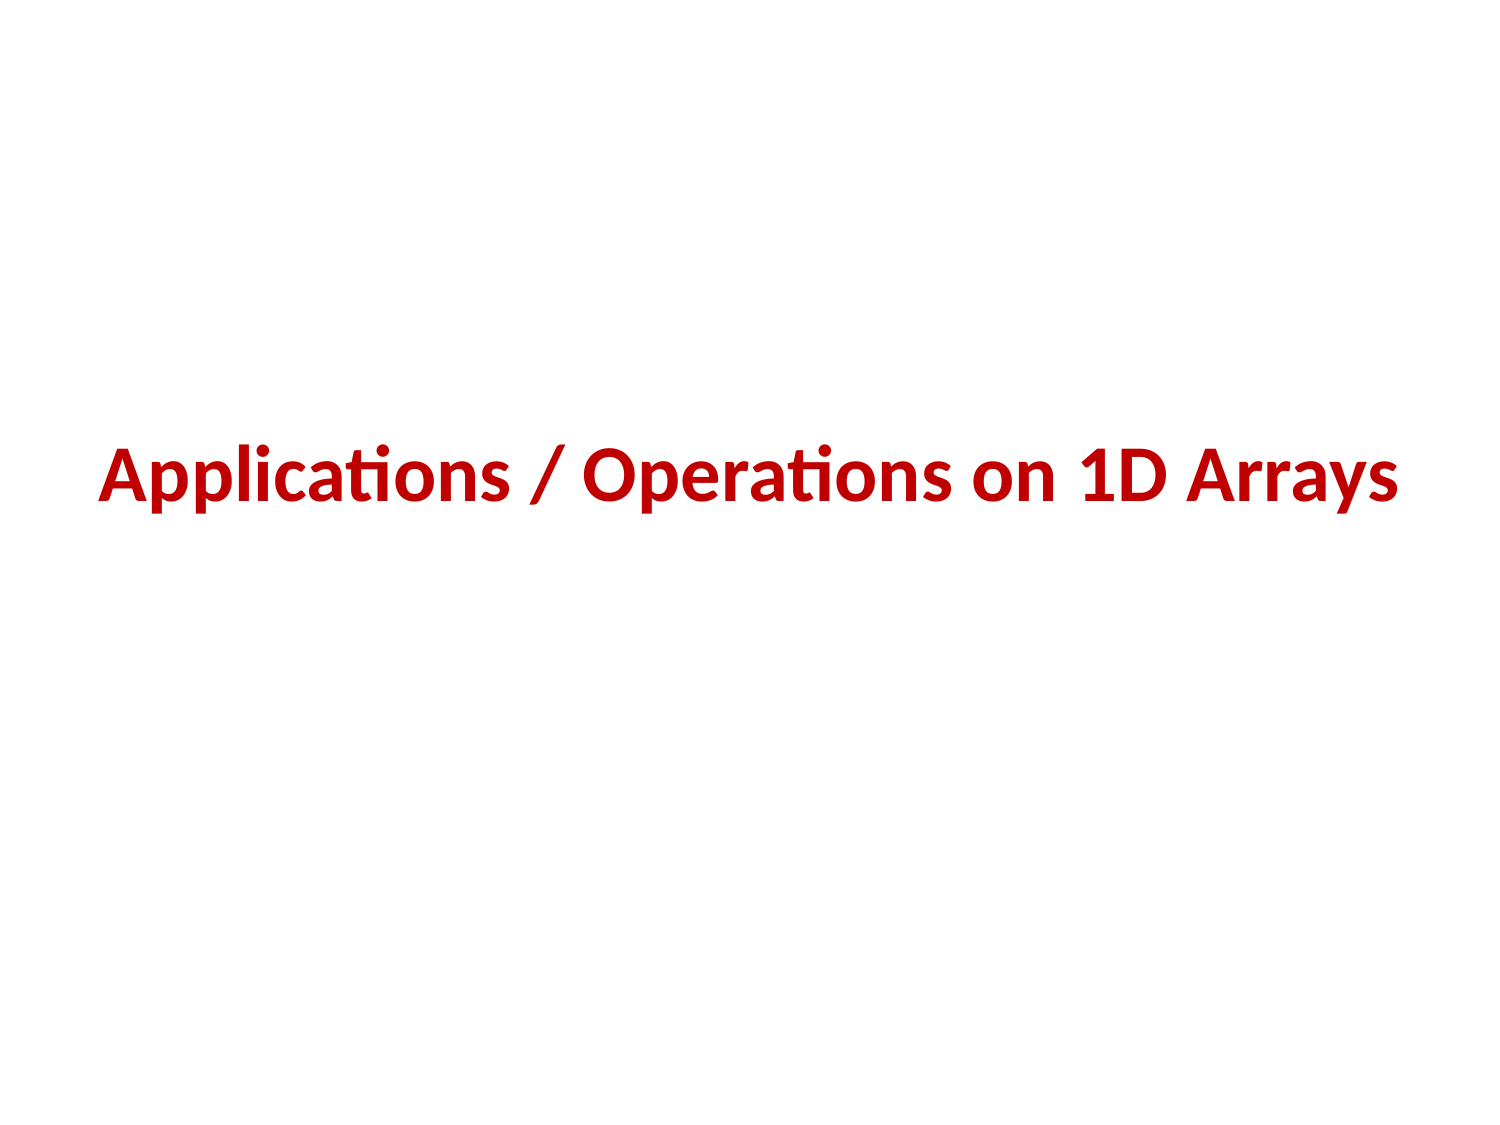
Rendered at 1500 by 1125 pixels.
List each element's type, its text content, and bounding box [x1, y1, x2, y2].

title Applications / Operations on 1D Arrays [75, 375, 1425, 563]
